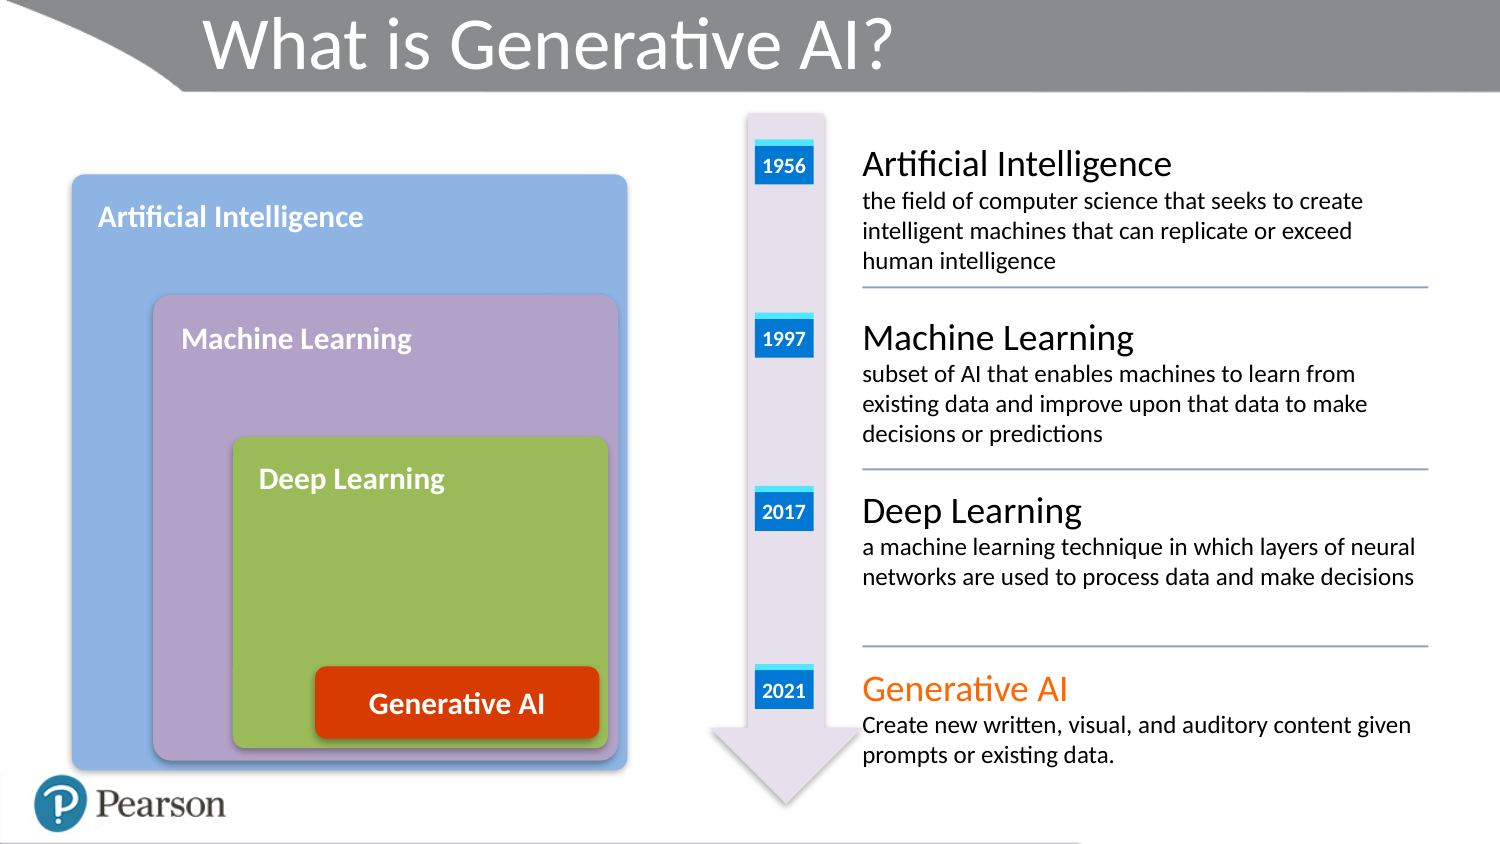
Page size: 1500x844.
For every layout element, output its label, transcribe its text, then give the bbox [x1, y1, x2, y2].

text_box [754, 312, 814, 358]
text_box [754, 138, 814, 185]
picture [0, 0, 1500, 844]
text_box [754, 485, 814, 531]
text_box Artificial Intelligence the field of computer science that seeks to create intelligent machines that can replicate or exceed human intelligence [862, 139, 1429, 275]
title What is Generative AI? [187, 0, 1426, 79]
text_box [71, 174, 628, 771]
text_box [754, 663, 814, 710]
text_box Generative AI Create new written, visual, and auditory content given prompts or existing data. [862, 663, 1429, 769]
text_box [708, 112, 862, 805]
text_box Machine Learning subset of AI that enables machines to learn from existing data and improve upon that data to make decisions or predictions [862, 312, 1429, 448]
text_box Deep Learning a machine learning technique in which layers of neural networks are used to process data and make decisions [862, 485, 1429, 591]
